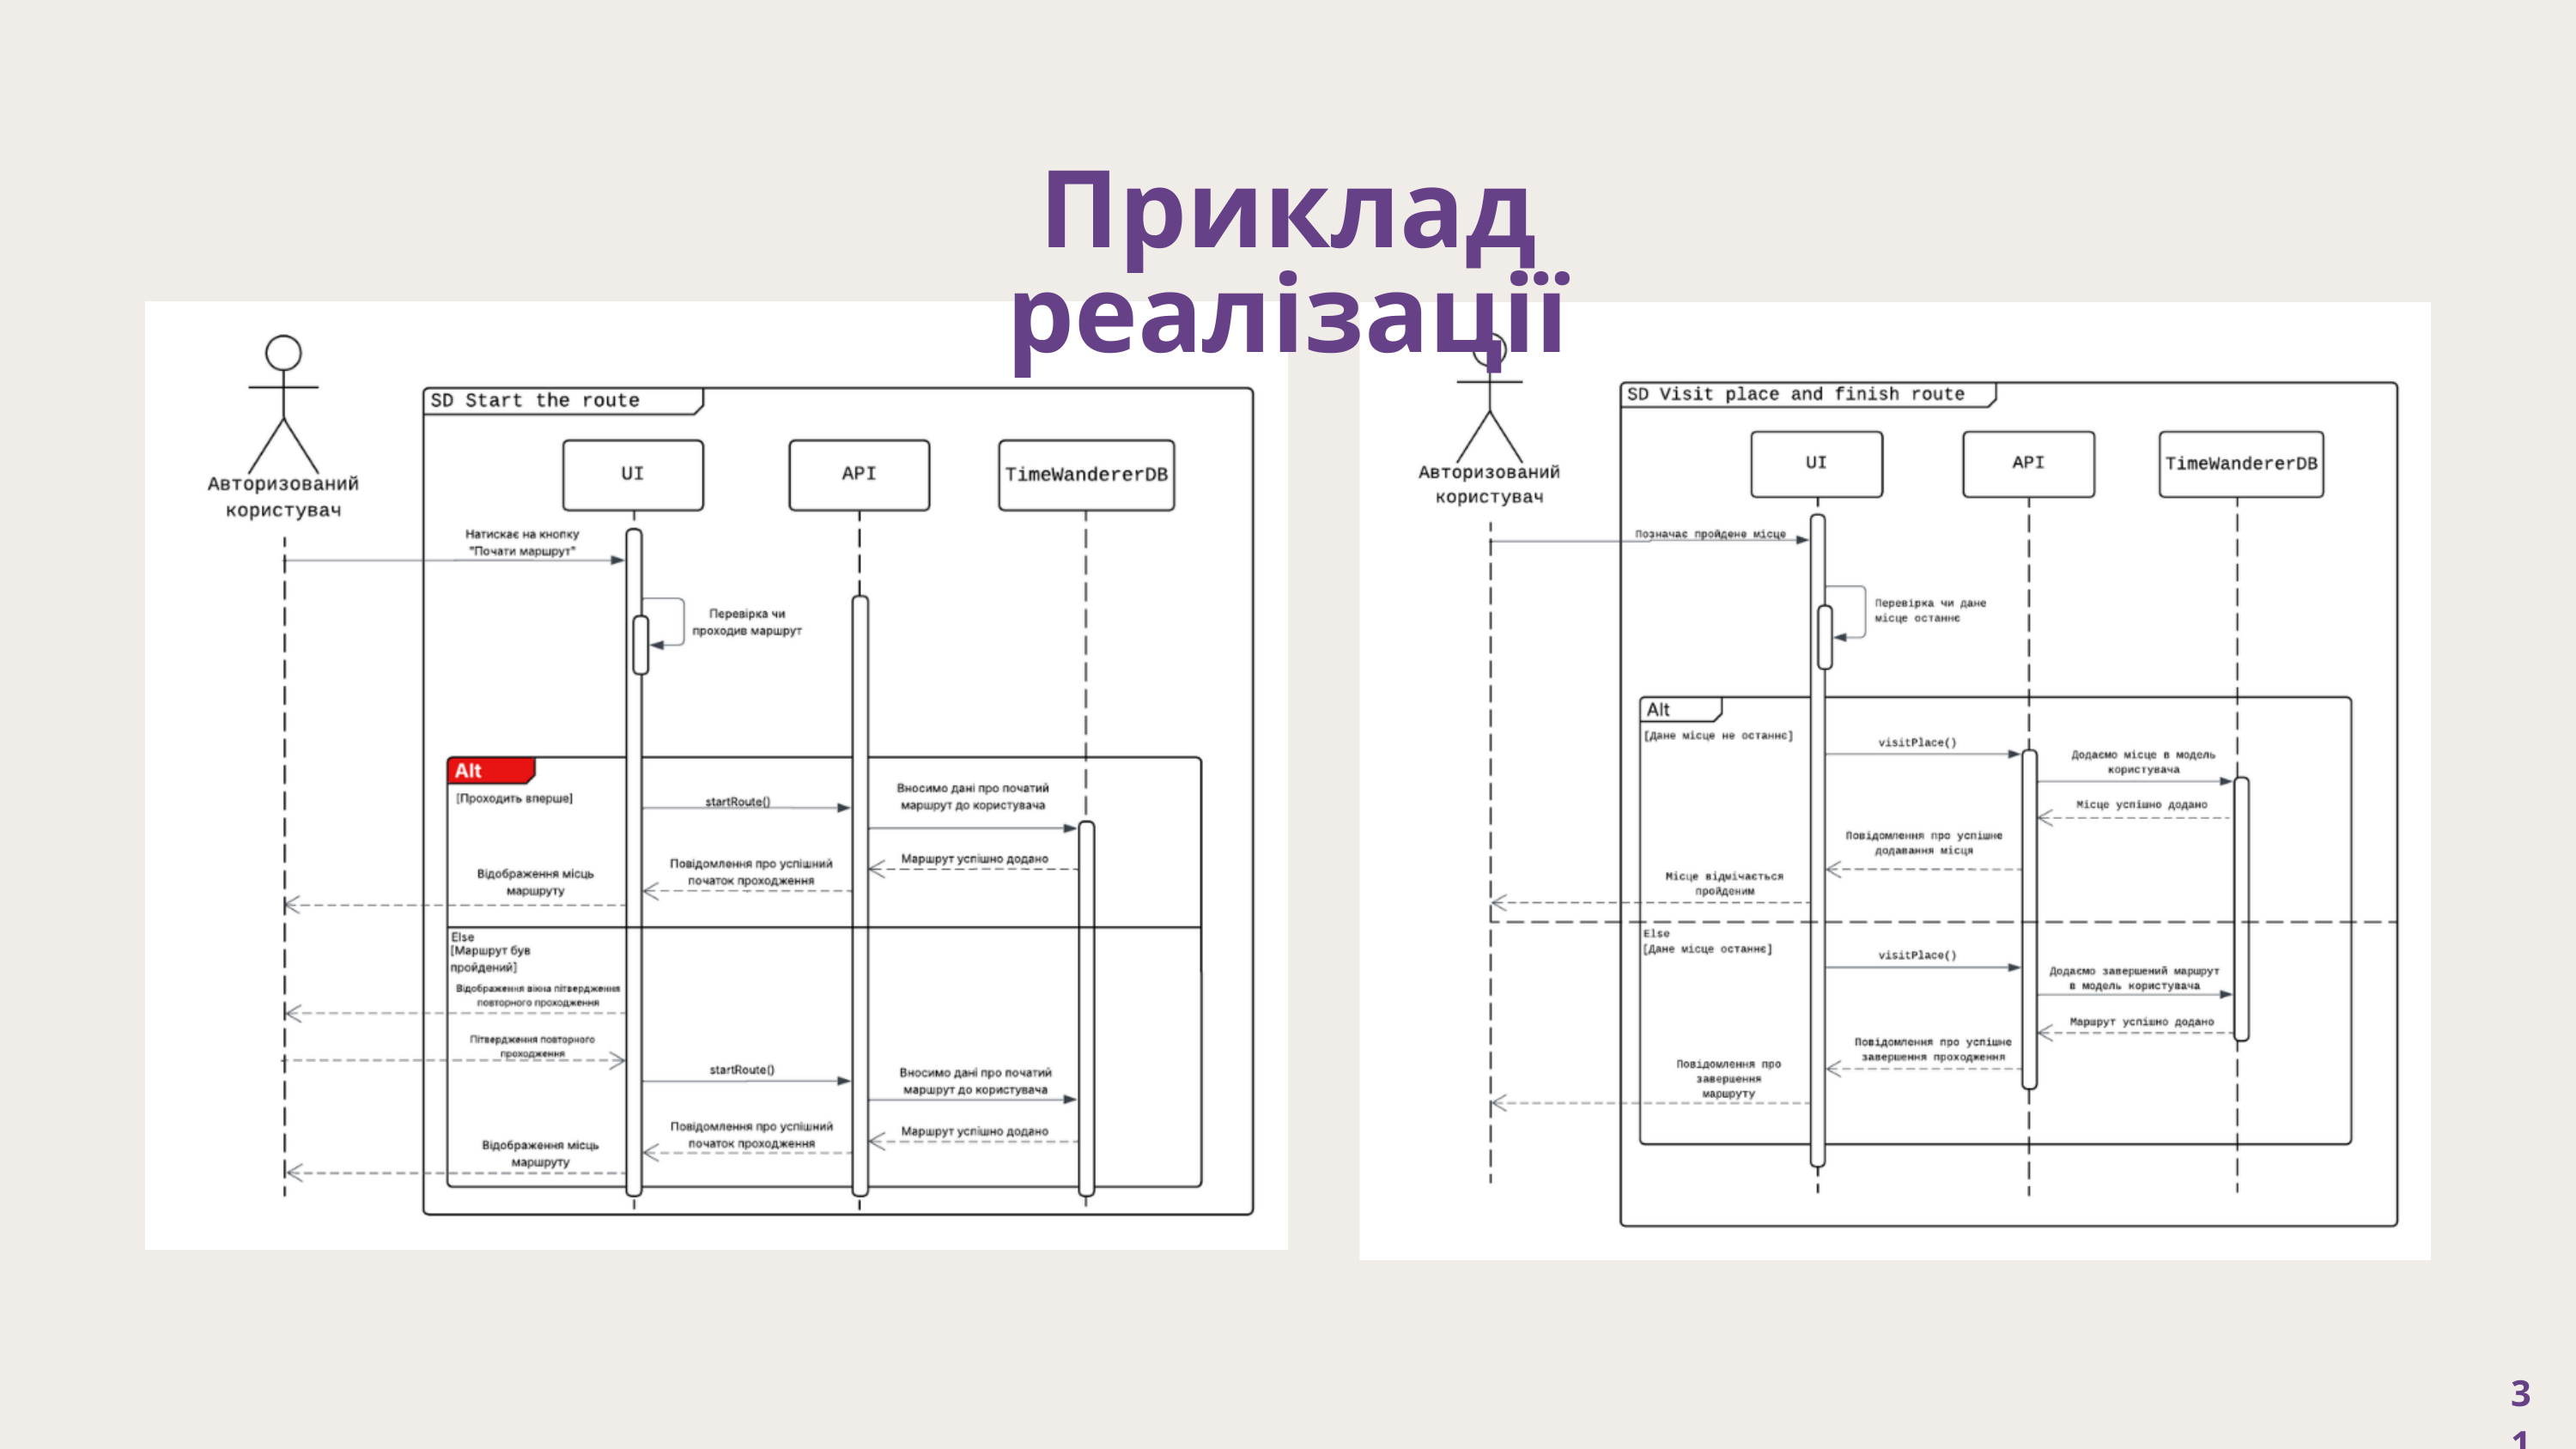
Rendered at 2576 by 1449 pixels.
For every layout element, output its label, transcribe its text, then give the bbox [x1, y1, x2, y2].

text_box [144, 301, 1289, 1250]
text_box 31 [2503, 1363, 2539, 1449]
text_box [1359, 302, 2432, 1260]
text_box Приклад реалізації [761, 163, 1814, 374]
